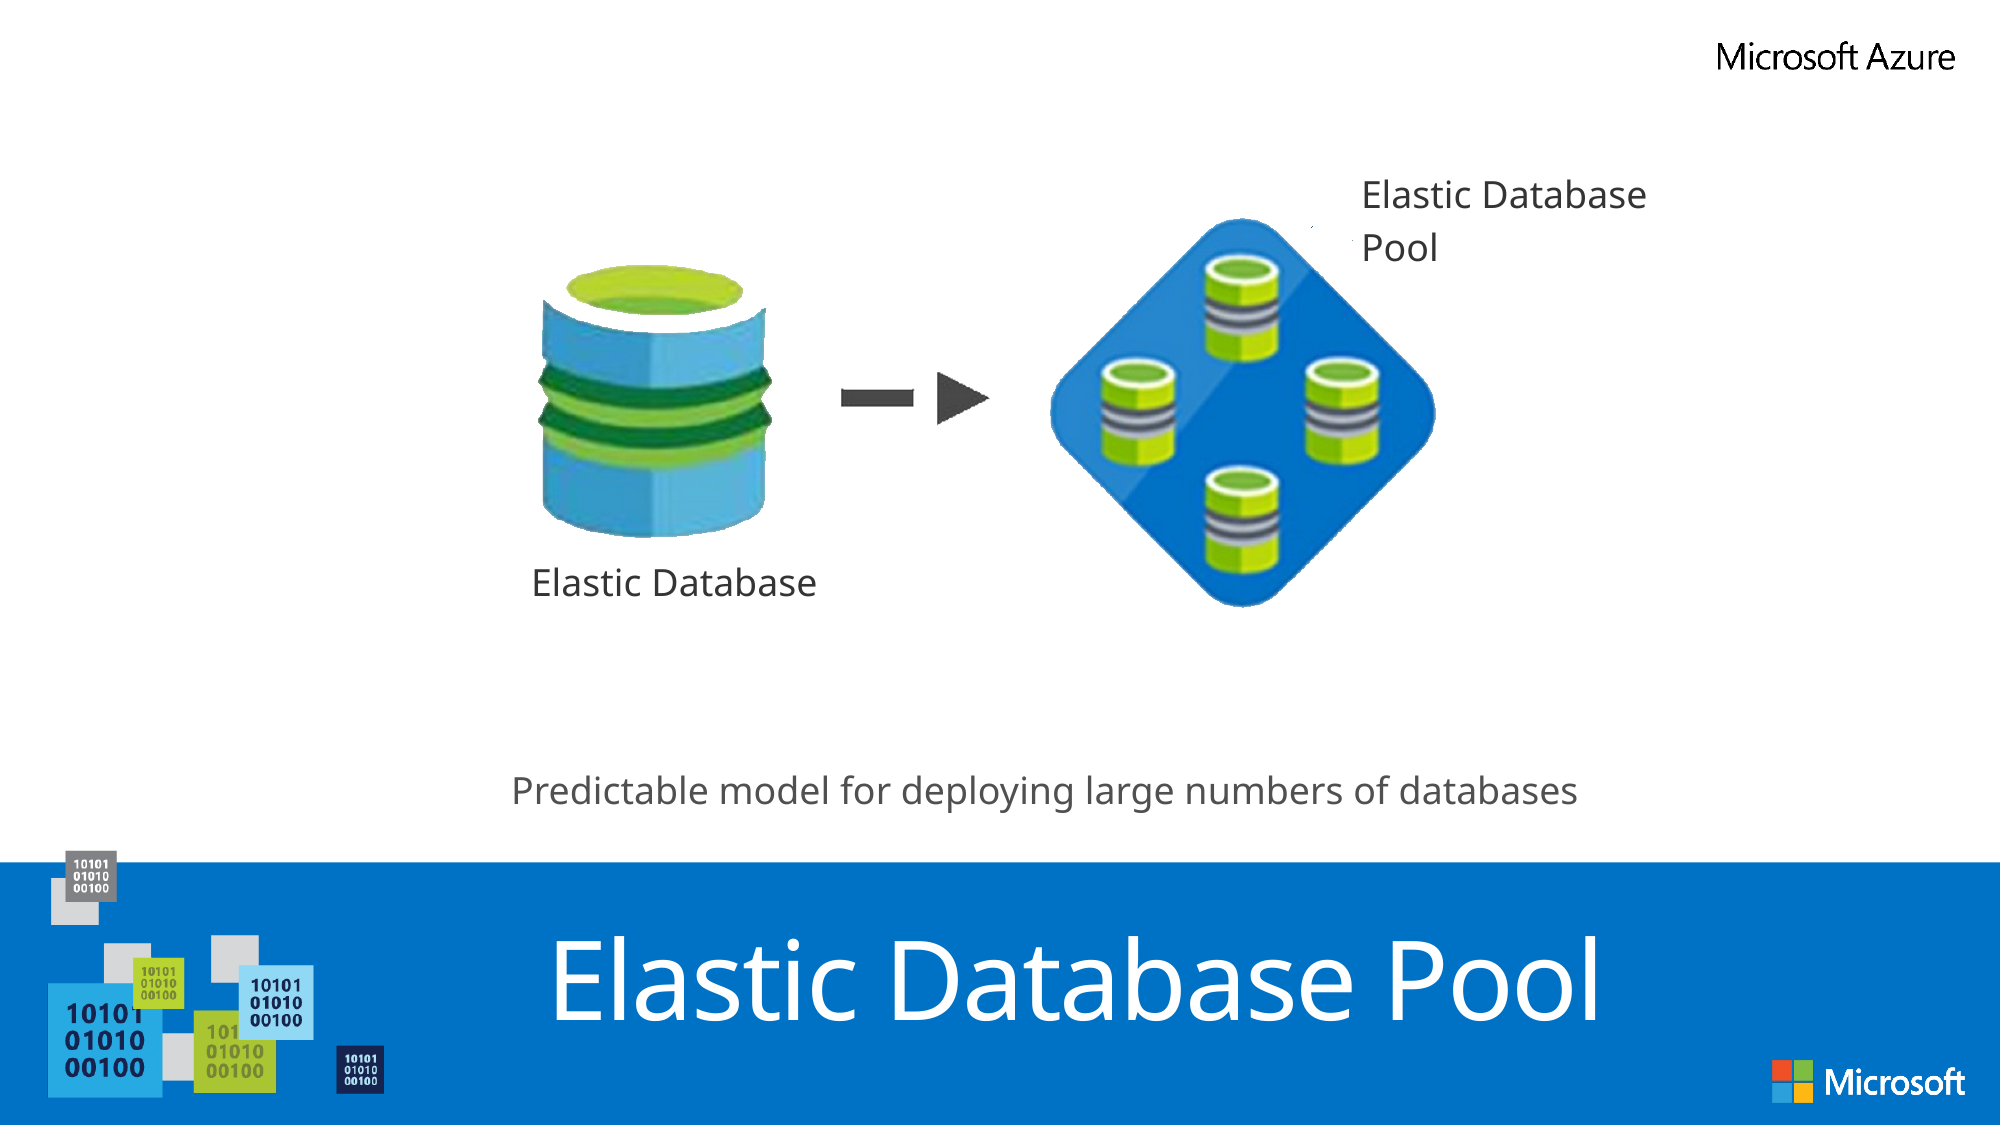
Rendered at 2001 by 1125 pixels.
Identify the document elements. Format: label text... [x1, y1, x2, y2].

picture [1772, 1060, 1965, 1103]
text_box Predictable model for deploying large numbers of databases [496, 759, 1597, 820]
picture [1699, 24, 1973, 88]
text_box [480, 151, 1710, 649]
title Elastic Database Pool [531, 918, 1856, 1069]
picture [17, 808, 463, 1125]
